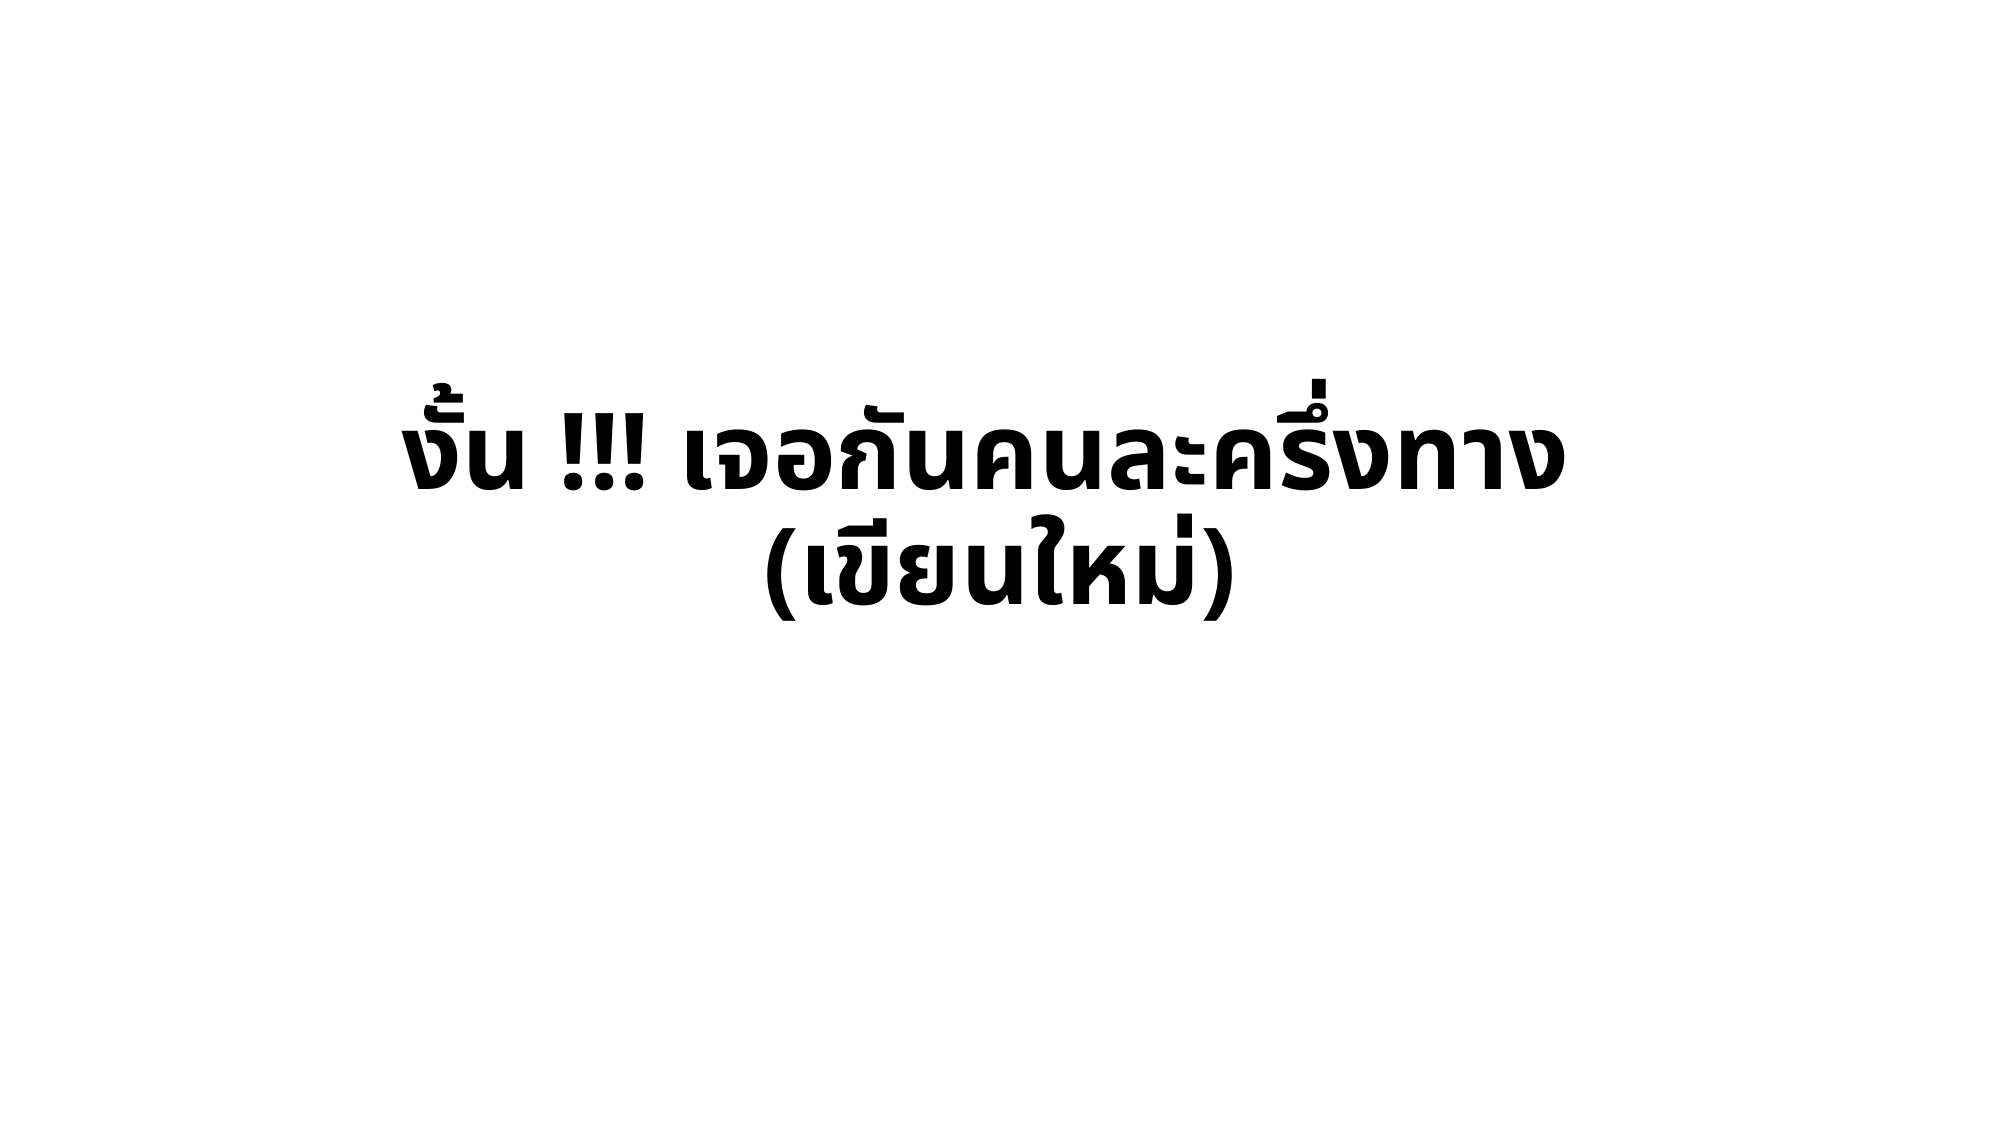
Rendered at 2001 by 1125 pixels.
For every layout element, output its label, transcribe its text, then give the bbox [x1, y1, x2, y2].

title งั้น !!! เจอกันคนละครึ่งทาง (เขียนใหม่) [137, 390, 1863, 635]
